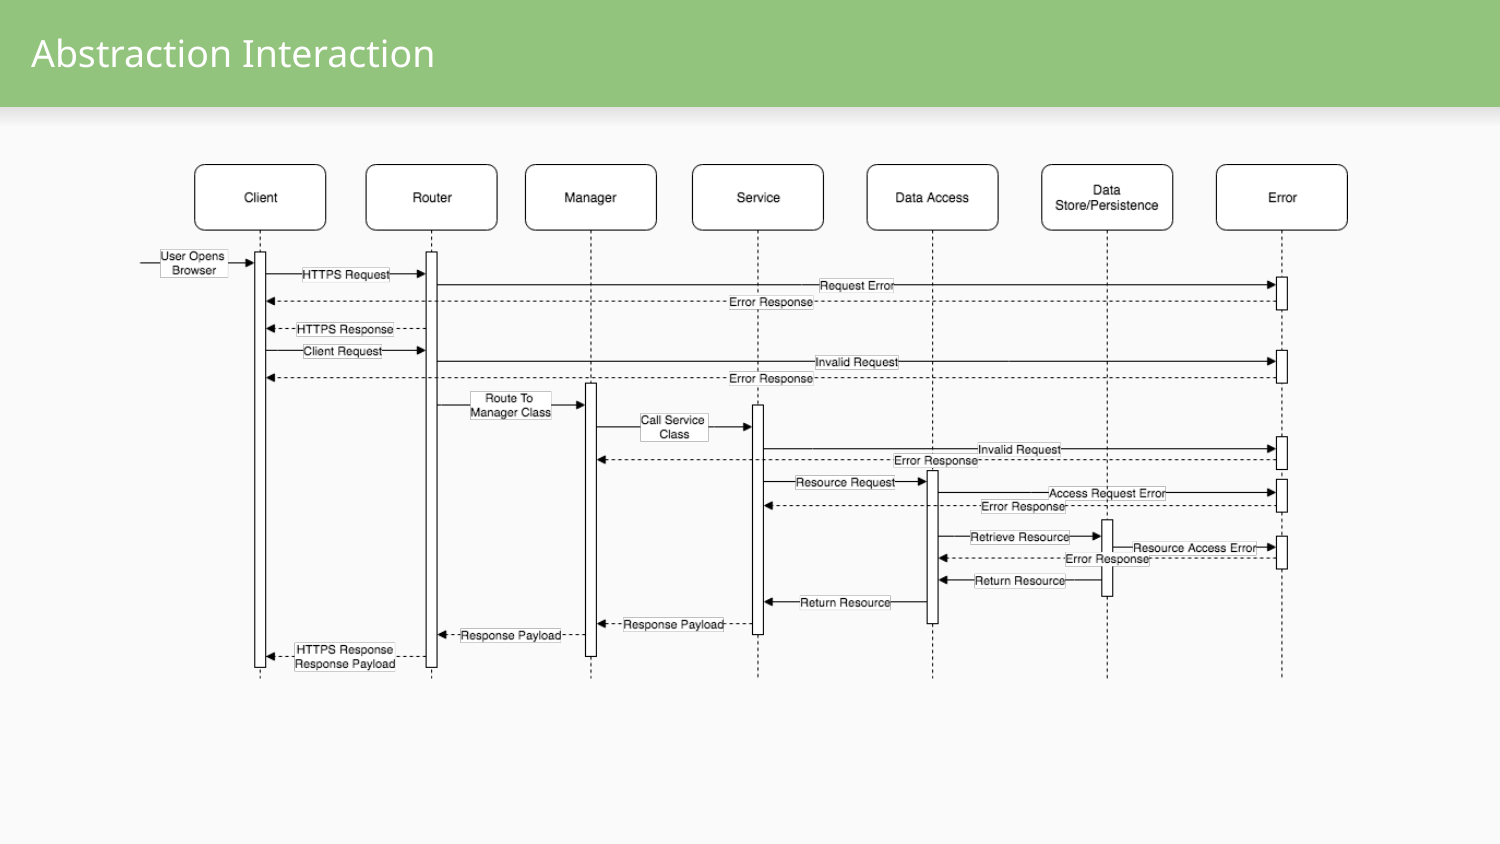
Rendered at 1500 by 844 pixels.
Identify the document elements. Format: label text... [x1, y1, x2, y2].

title Abstraction Interaction [16, 2, 1464, 102]
picture [131, 164, 1349, 680]
